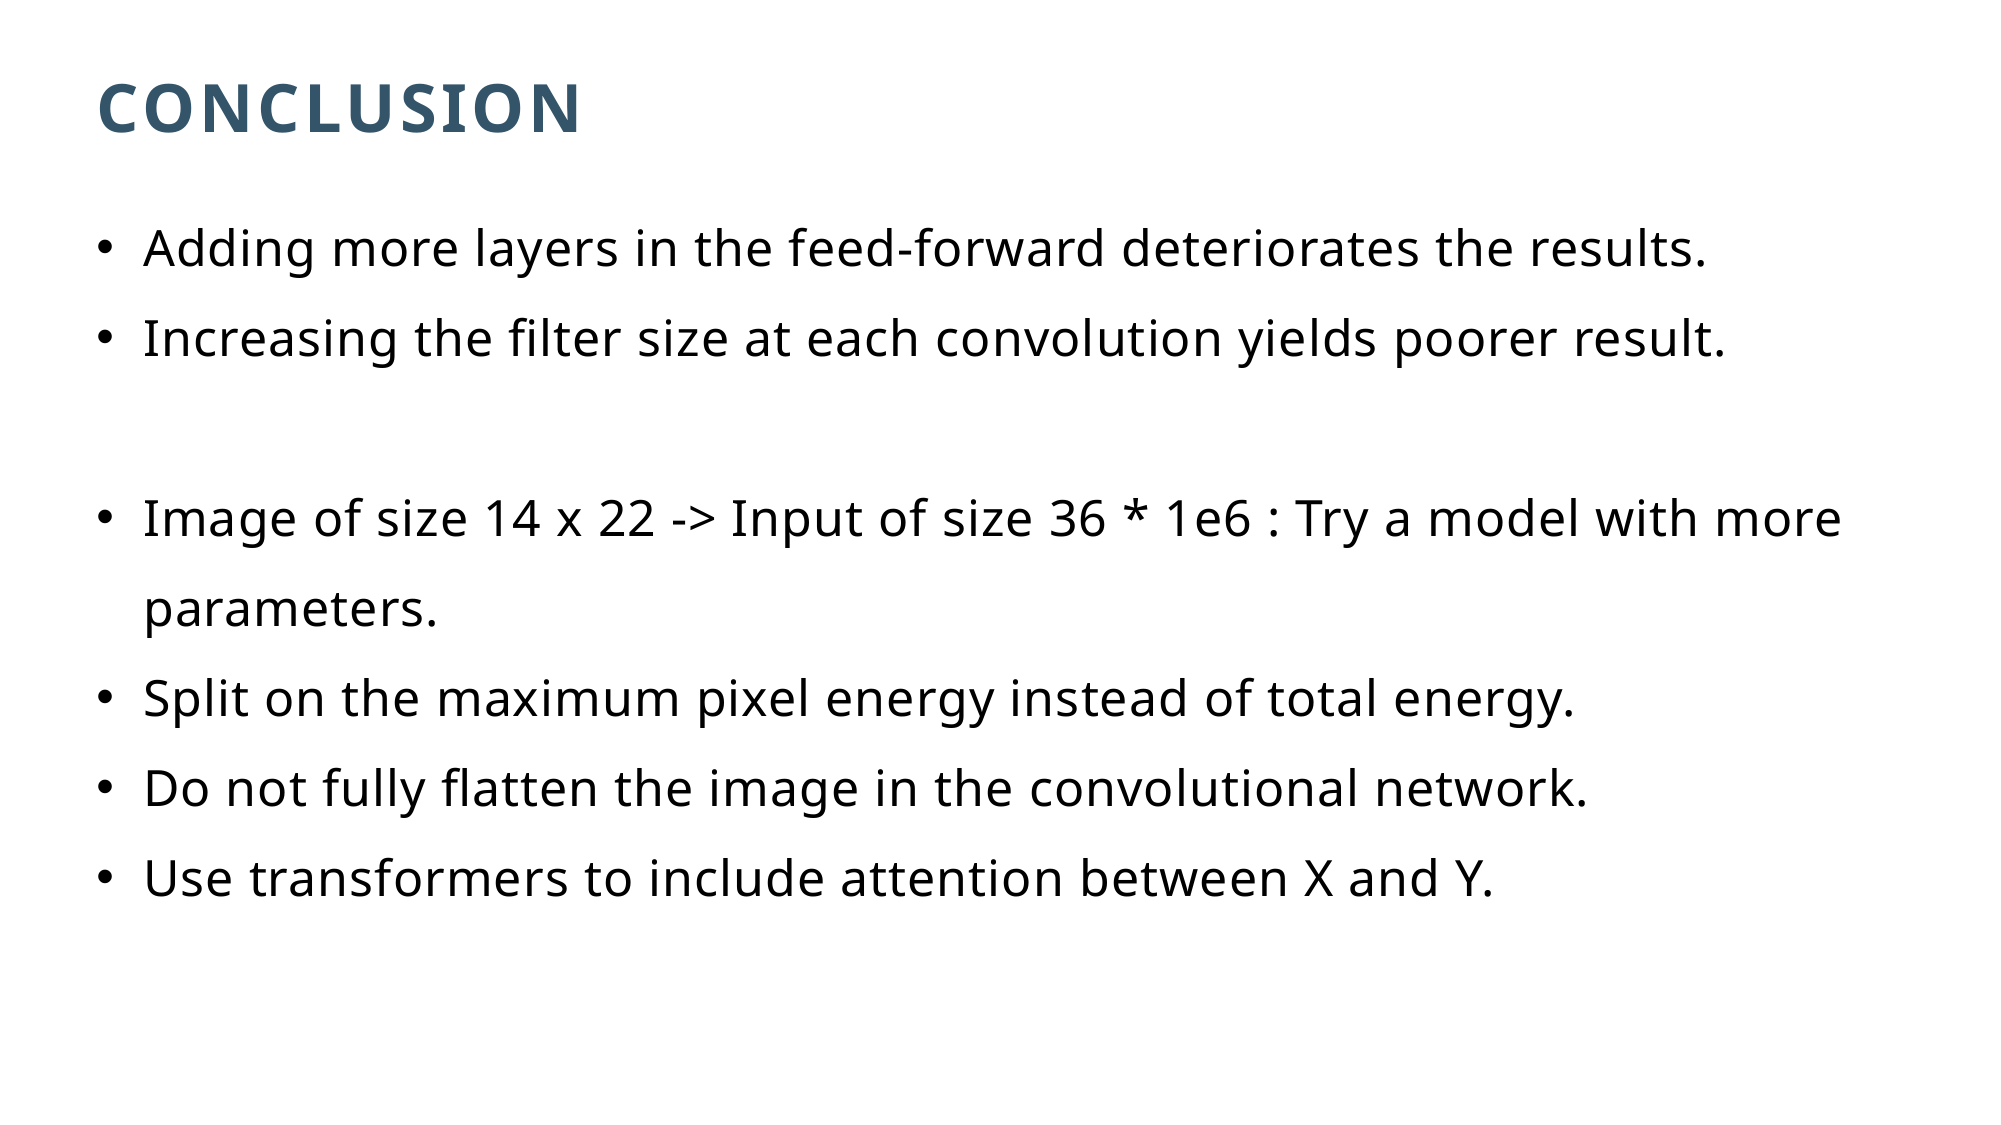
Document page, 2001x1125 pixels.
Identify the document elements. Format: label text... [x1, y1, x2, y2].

list Adding more layers in the feed-forward deteriorates the results. Increasing the filter size at each convolution yields poorer result. Image of size 14 x 22 -> Input of size 36 * 1e6 : Try a model with more parameters. Split on the maximum pixel energy instead of total energy. Do not fully flatten the image in the convolutional network. Use transformers to include attention between X and Y. [81, 264, 1939, 1099]
text_box Conclusion [81, 31, 1730, 192]
